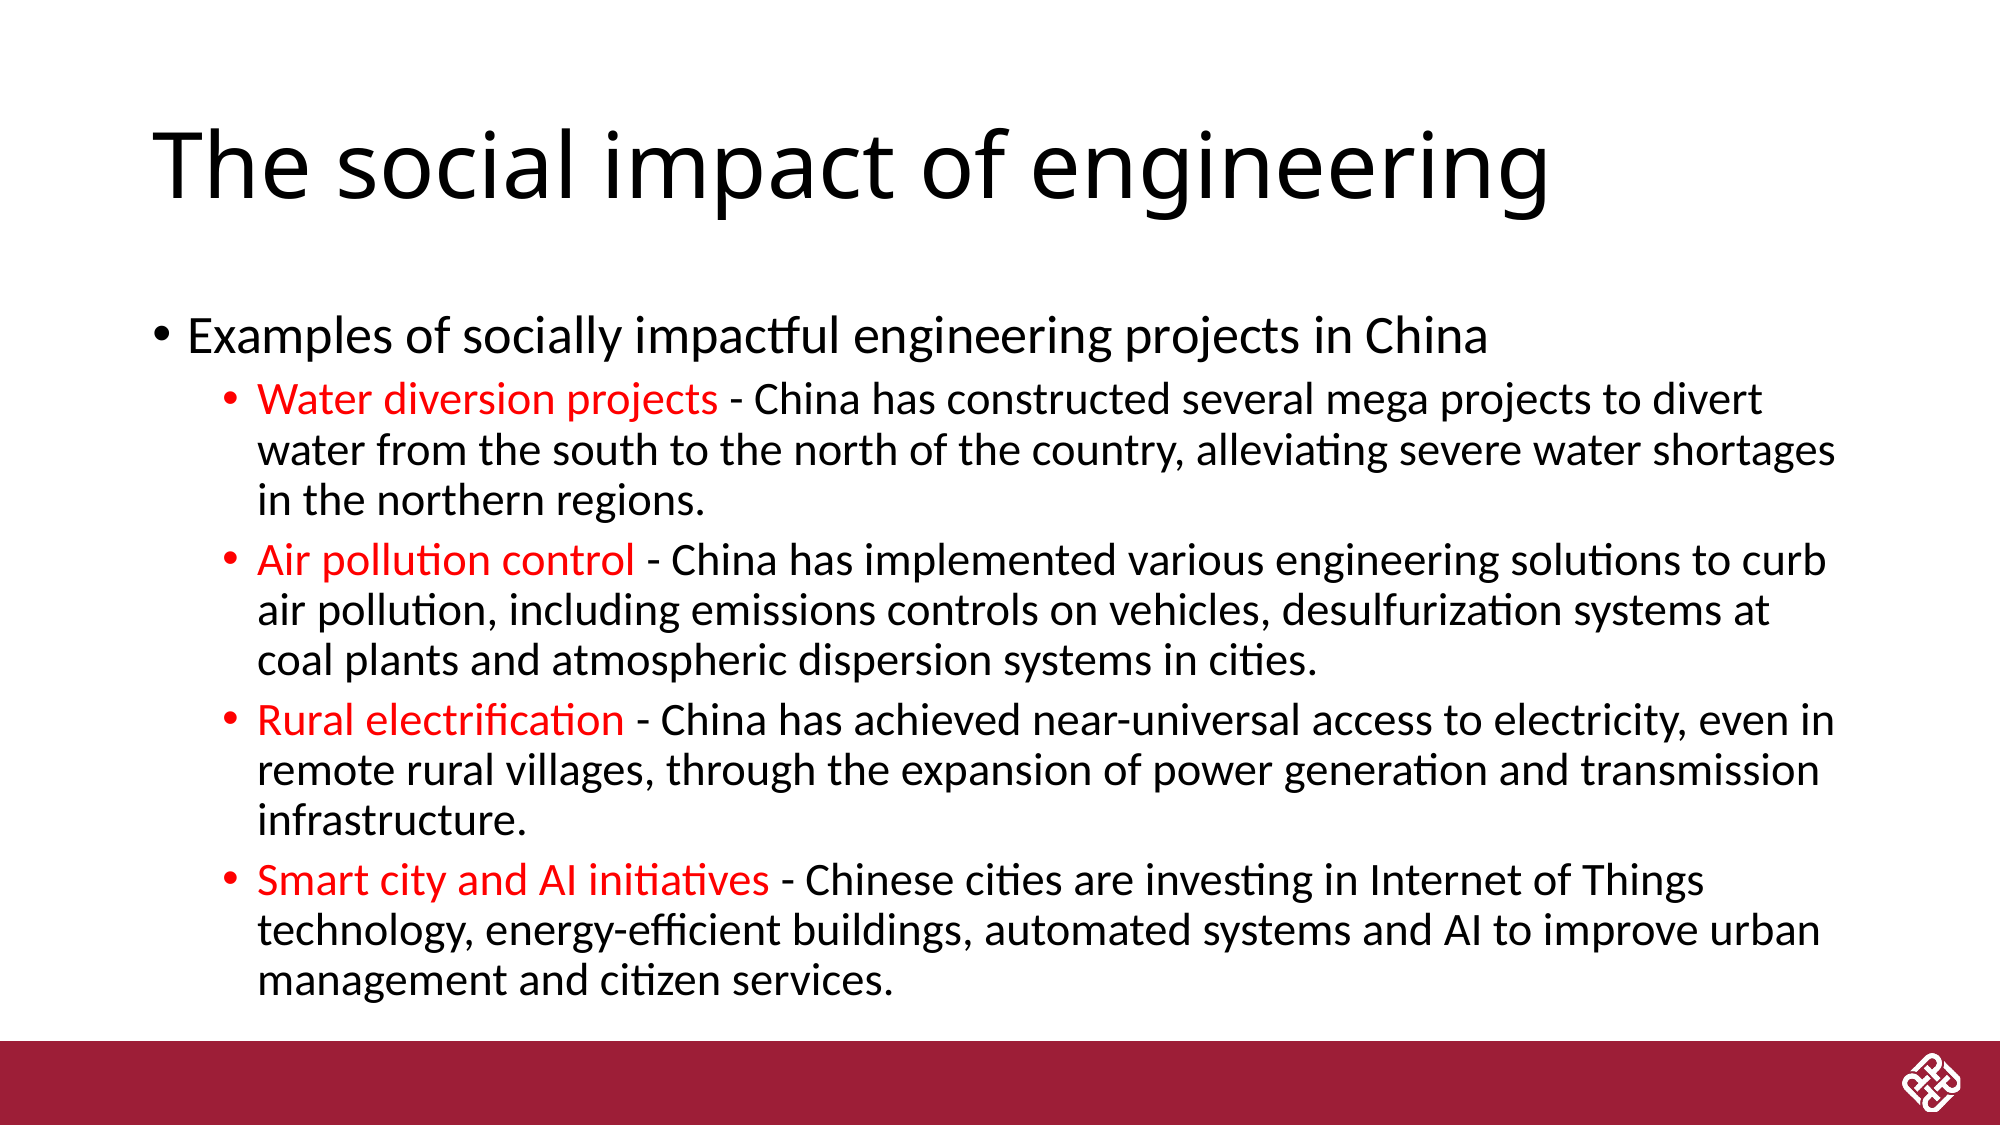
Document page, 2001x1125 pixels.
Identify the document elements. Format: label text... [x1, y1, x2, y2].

picture [0, 1041, 2000, 1125]
list Examples of socially impactful engineering projects in China Water diversion projects - China has constructed several mega projects to divert water from the south to the north of the country, alleviating severe water shortages in the northern regions. Air pollution control - China has implemented various engineering solutions to curb air pollution, including emissions controls on vehicles, desulfurization systems at coal plants and atmospheric dispersion systems in cities. Rural electrification - China has achieved near-universal access to electricity, even in remote rural villages, through the expansion of power generation and transmission infrastructure. Smart city and AI initiatives - Chinese cities are investing in Internet of Things technology, energy-efficient buildings, automated systems and AI to improve urban management and citizen services. [137, 299, 1863, 1014]
title The social impact of engineering [137, 59, 1863, 278]
